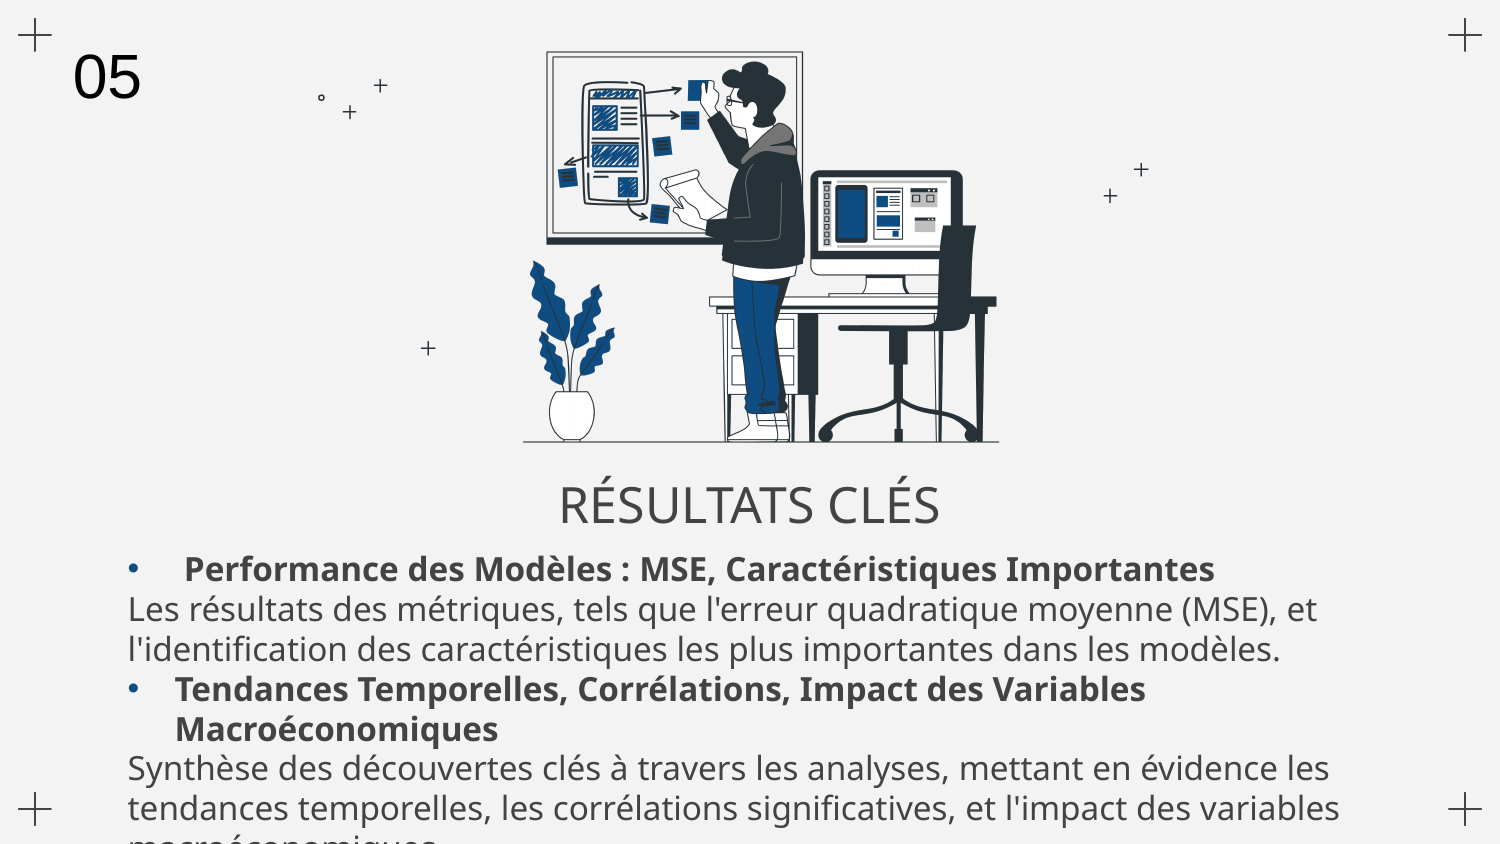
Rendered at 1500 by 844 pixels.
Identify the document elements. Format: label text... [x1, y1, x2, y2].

picture [490, 0, 1010, 478]
picture [1091, 143, 1160, 228]
subtitle Performance des Modèles : MSE, Caractéristiques Importantes Les résultats des métriques, tels que l'erreur quadratique moyenne (MSE), et l'identification des caractéristiques les plus importantes dans les modèles. Tendances Temporelles, Corrélations, Impact des Variables Macroéconomiques Synthèse des découvertes clés à travers les analyses, mettant en évidence les tendances temporelles, les corrélations significatives, et l'impact des variables macroéconomiques. [93, 532, 1464, 789]
text_box 05 [53, 21, 162, 125]
title RÉSULTATS CLÉS [174, 458, 1326, 524]
picture [303, 60, 399, 145]
picture [407, 319, 450, 386]
